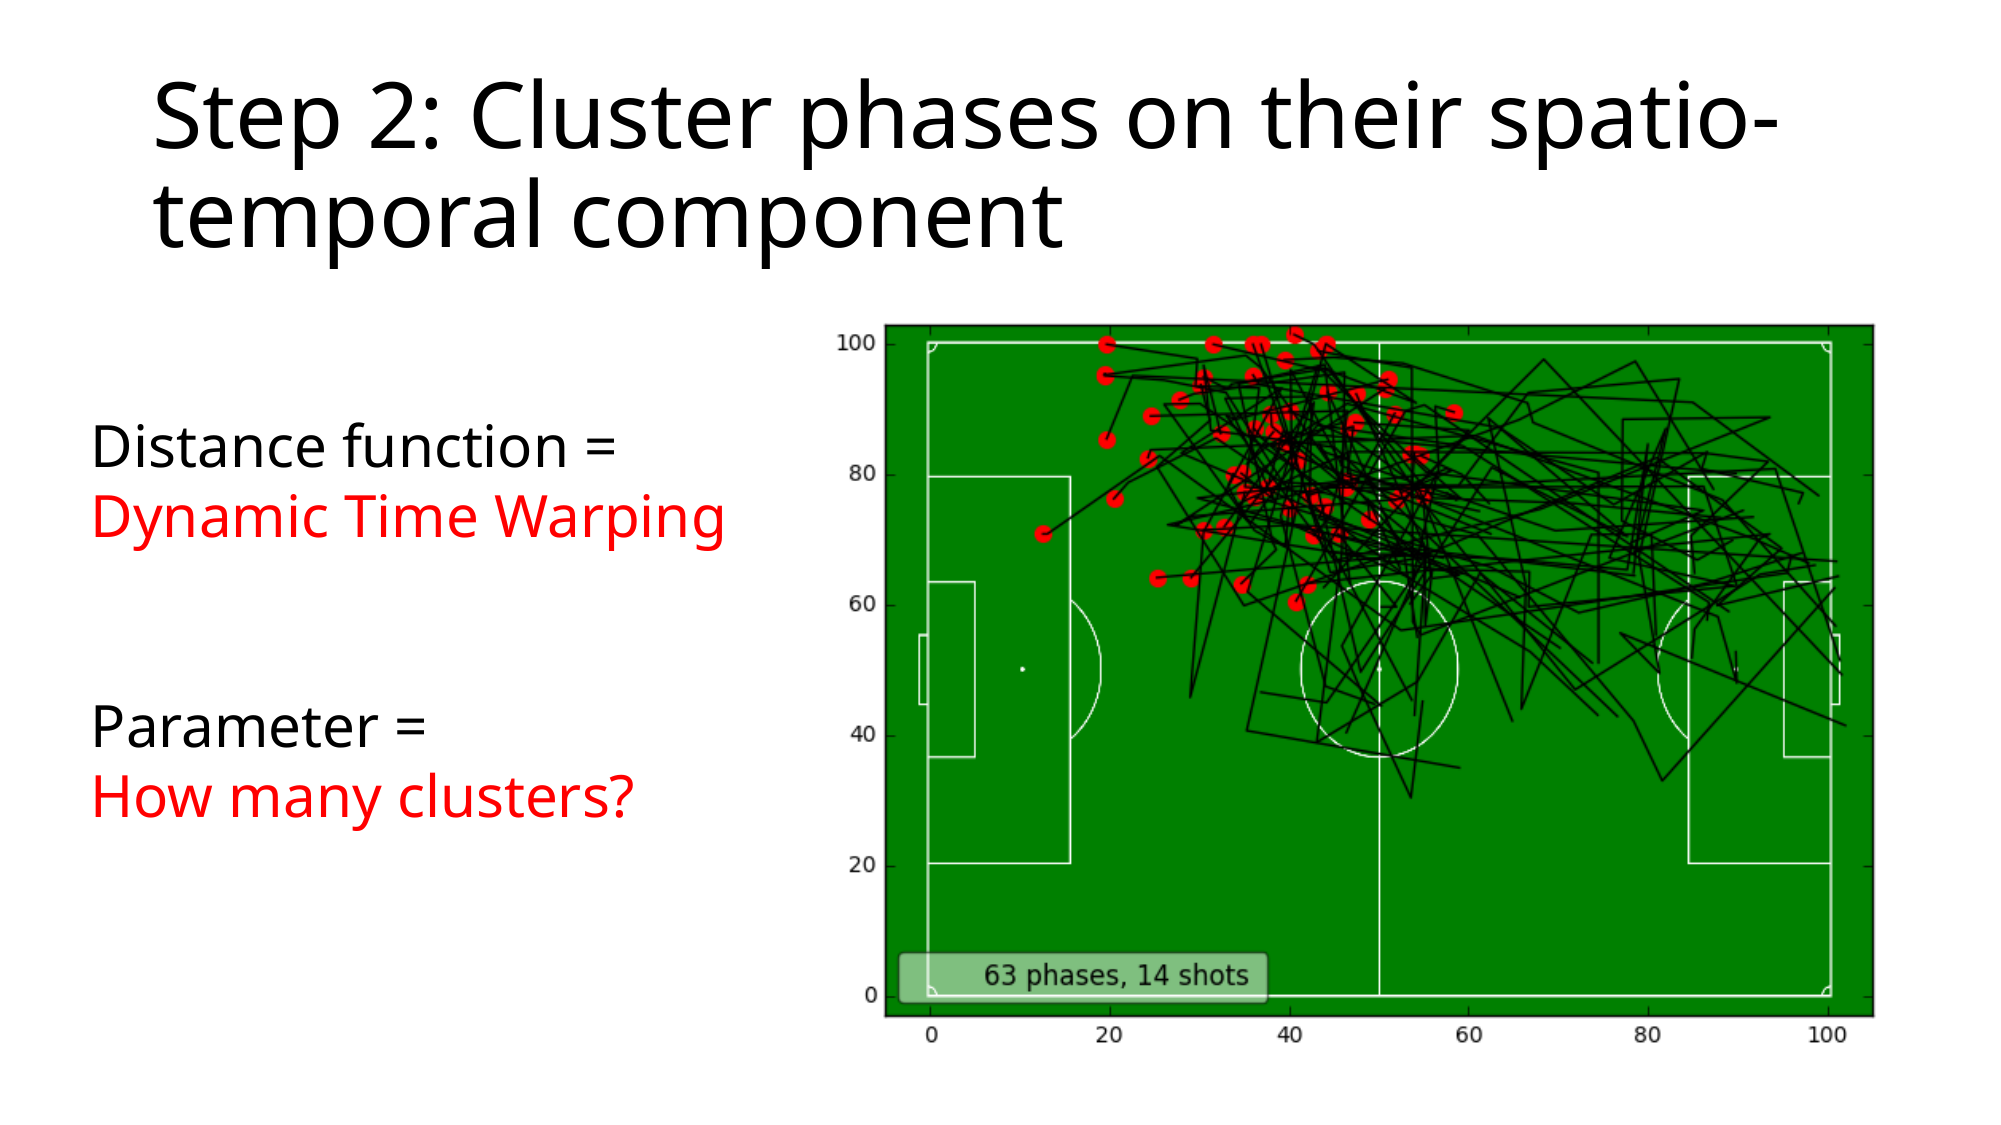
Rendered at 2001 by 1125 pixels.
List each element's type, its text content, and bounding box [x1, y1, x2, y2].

text_box Distance function = Dynamic Time Warping Parameter = How many clusters? [76, 401, 726, 837]
title Step 2: Cluster phases on their spatio-temporal component [137, 59, 1863, 278]
picture [726, 236, 2000, 1125]
